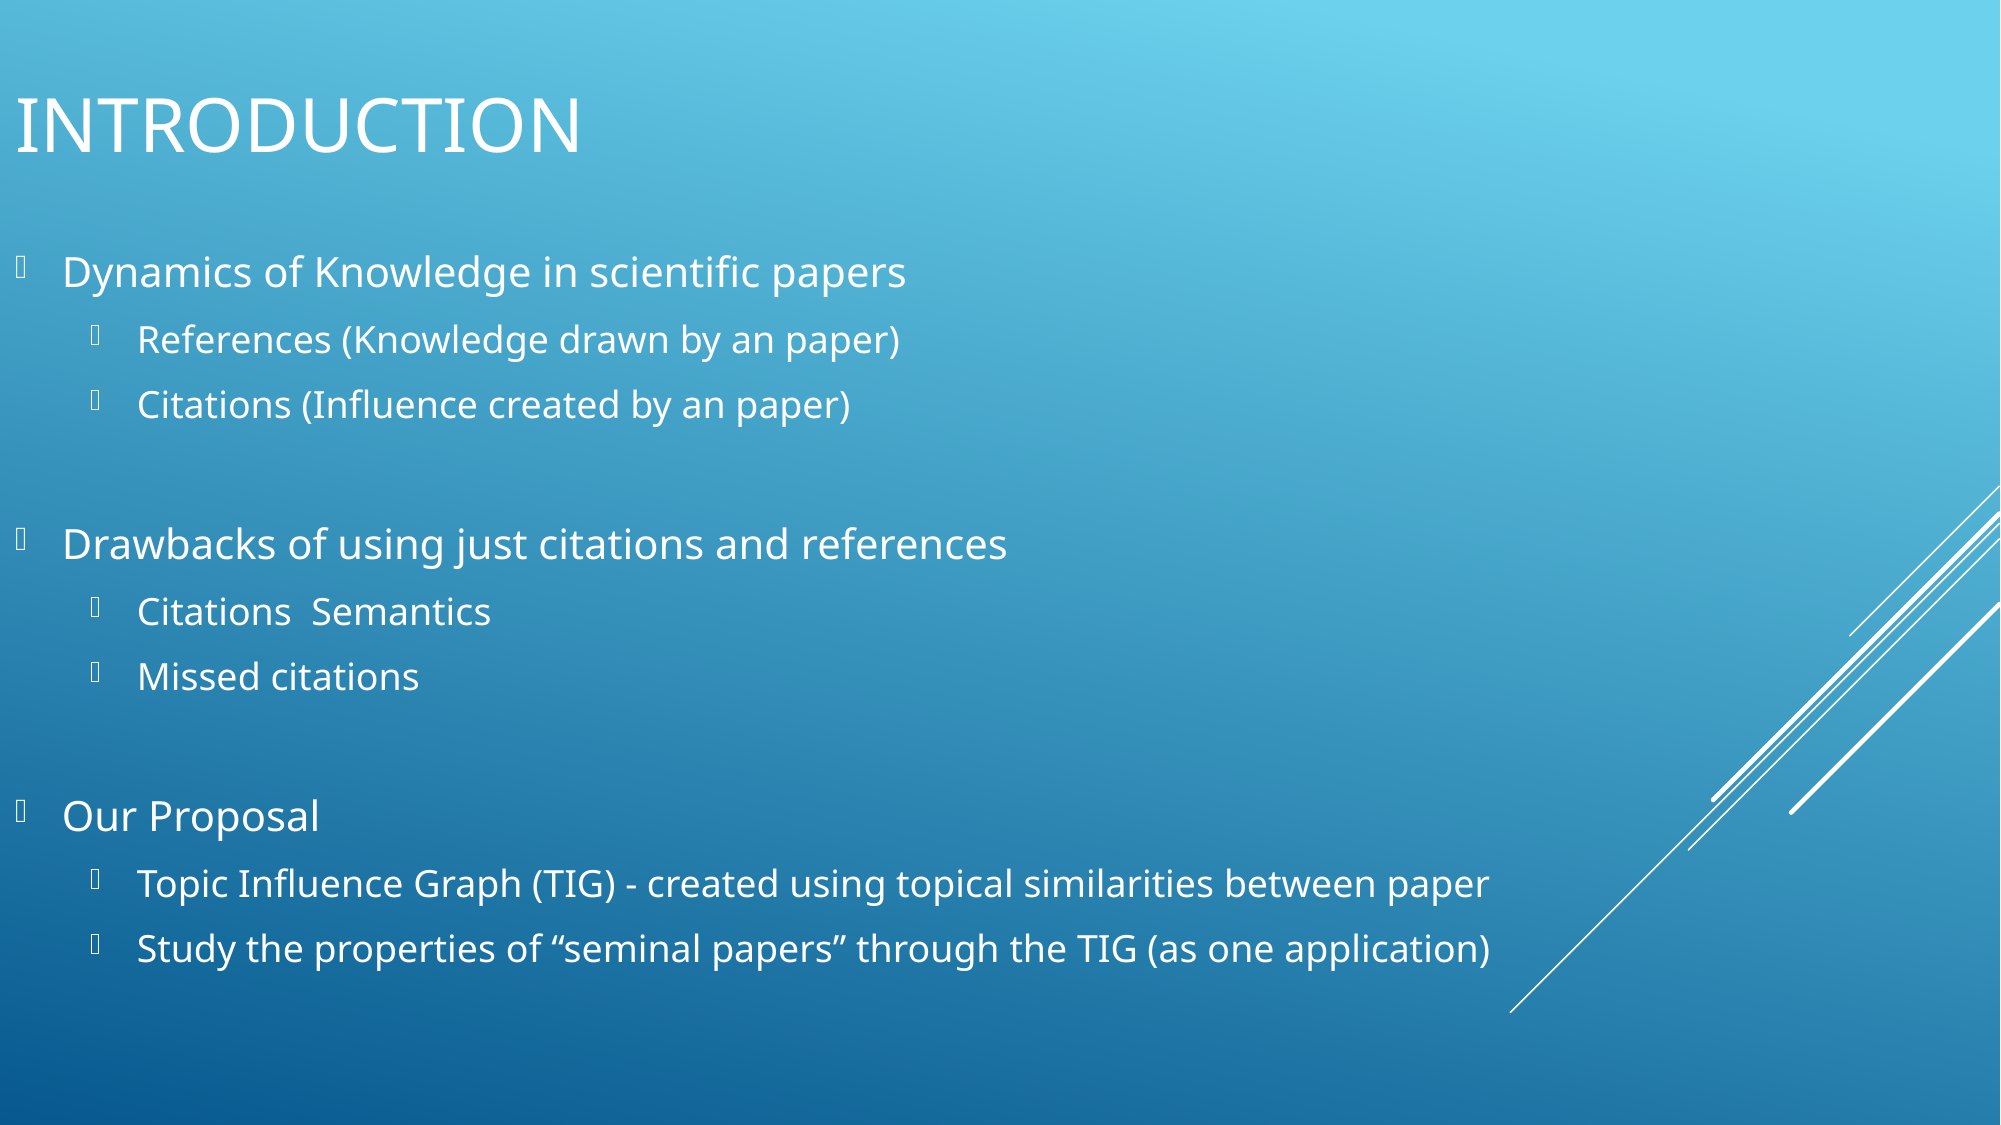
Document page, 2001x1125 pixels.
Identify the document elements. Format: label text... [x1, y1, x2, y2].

title Introduction [0, 7, 2000, 239]
